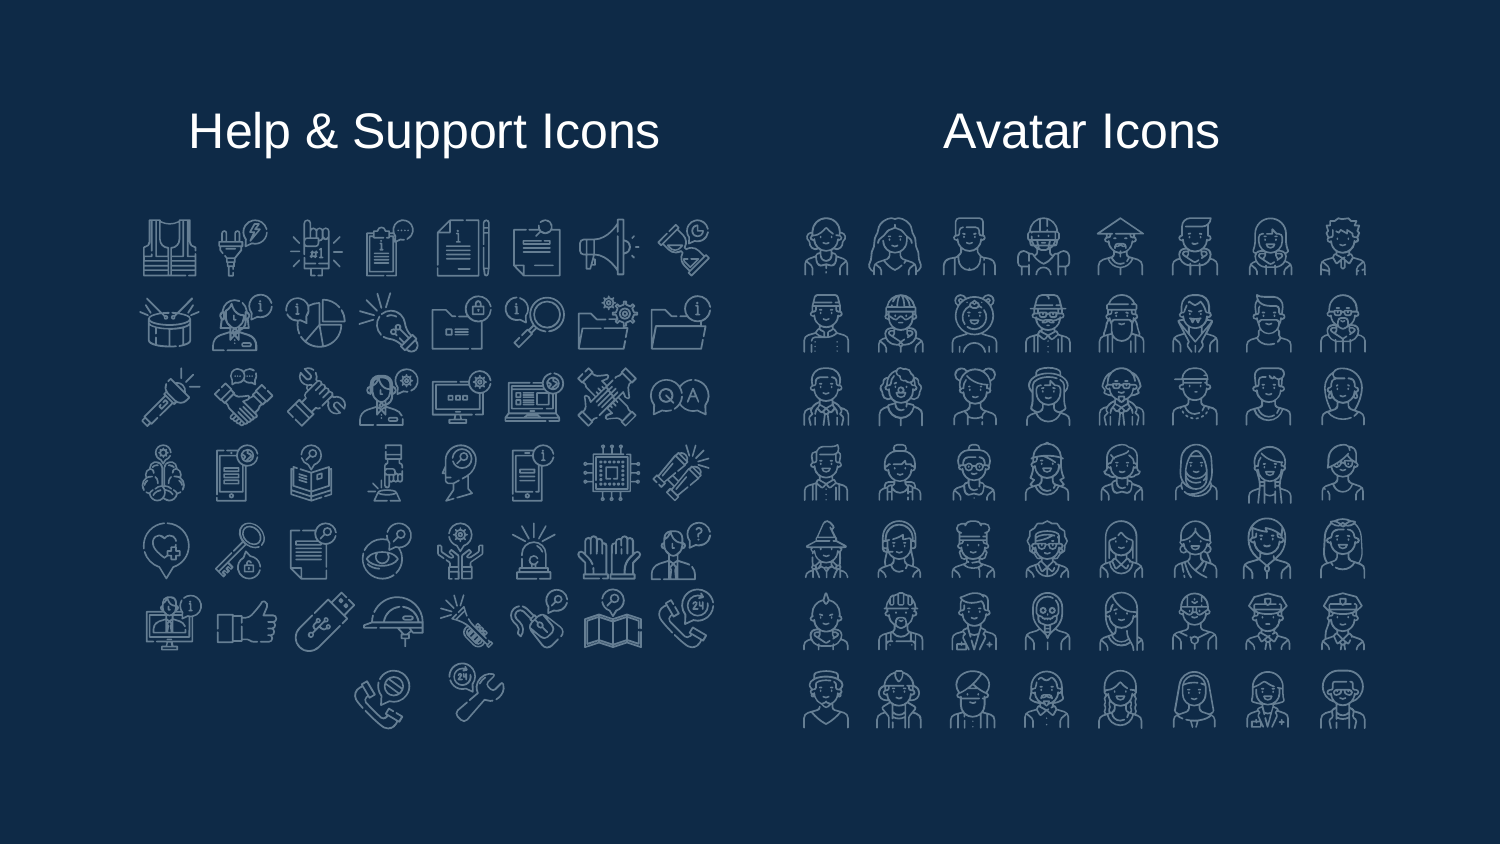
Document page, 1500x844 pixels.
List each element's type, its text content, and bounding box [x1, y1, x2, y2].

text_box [1025, 519, 1070, 579]
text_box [138, 297, 200, 348]
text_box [1024, 591, 1071, 651]
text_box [290, 444, 333, 502]
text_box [802, 591, 850, 651]
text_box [448, 662, 505, 723]
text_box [1174, 443, 1218, 501]
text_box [289, 219, 344, 277]
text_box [951, 591, 998, 651]
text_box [214, 522, 266, 580]
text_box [875, 669, 923, 729]
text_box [1024, 293, 1072, 354]
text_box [650, 521, 712, 581]
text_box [1100, 443, 1144, 502]
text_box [1096, 217, 1145, 276]
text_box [1321, 367, 1365, 426]
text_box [657, 588, 715, 649]
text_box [1171, 367, 1219, 426]
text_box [1320, 592, 1366, 651]
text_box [1246, 670, 1290, 729]
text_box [877, 591, 924, 651]
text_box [652, 444, 711, 502]
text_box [511, 522, 557, 580]
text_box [877, 519, 922, 579]
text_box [1319, 217, 1367, 276]
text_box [431, 295, 493, 350]
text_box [1319, 293, 1367, 353]
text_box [211, 293, 273, 352]
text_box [284, 297, 346, 348]
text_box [942, 216, 997, 276]
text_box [803, 443, 849, 502]
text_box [1171, 592, 1218, 651]
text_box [1172, 670, 1216, 729]
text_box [1319, 669, 1366, 730]
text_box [504, 296, 567, 349]
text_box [1172, 293, 1219, 354]
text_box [365, 219, 416, 277]
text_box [583, 588, 643, 649]
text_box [1097, 669, 1143, 730]
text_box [358, 368, 420, 426]
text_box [436, 522, 484, 581]
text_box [362, 596, 424, 648]
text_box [878, 366, 924, 427]
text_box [1024, 441, 1070, 502]
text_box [1245, 367, 1292, 426]
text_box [358, 292, 419, 353]
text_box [804, 216, 849, 276]
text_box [1173, 520, 1218, 579]
text_box Avatar Icons [797, 83, 1369, 163]
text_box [361, 522, 413, 580]
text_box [213, 367, 274, 427]
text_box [431, 369, 492, 425]
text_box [1245, 592, 1291, 651]
text_box [143, 219, 197, 277]
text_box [218, 219, 269, 277]
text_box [1321, 443, 1365, 501]
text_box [949, 670, 996, 729]
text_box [951, 520, 996, 579]
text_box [1242, 517, 1292, 580]
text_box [511, 444, 555, 502]
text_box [504, 372, 565, 422]
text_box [577, 295, 639, 350]
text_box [367, 444, 404, 502]
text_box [877, 293, 924, 354]
text_box Help & Support Icons [139, 83, 711, 163]
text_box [578, 218, 640, 276]
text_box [294, 591, 356, 653]
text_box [508, 588, 569, 649]
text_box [141, 444, 186, 502]
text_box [951, 293, 998, 354]
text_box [1319, 517, 1366, 580]
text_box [289, 522, 338, 580]
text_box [1099, 519, 1144, 579]
text_box [216, 600, 278, 644]
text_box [145, 594, 204, 651]
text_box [215, 444, 259, 502]
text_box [1171, 216, 1219, 276]
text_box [142, 522, 190, 580]
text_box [650, 294, 712, 350]
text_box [878, 443, 922, 501]
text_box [1023, 670, 1070, 729]
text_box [439, 594, 494, 649]
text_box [649, 378, 710, 416]
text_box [353, 669, 412, 730]
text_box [1247, 445, 1292, 505]
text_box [803, 293, 850, 354]
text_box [512, 219, 561, 277]
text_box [436, 219, 491, 277]
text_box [1098, 366, 1145, 427]
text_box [952, 443, 996, 502]
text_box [1016, 217, 1071, 276]
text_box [1245, 293, 1293, 354]
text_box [576, 535, 642, 580]
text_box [804, 519, 849, 579]
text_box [1098, 293, 1145, 354]
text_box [1025, 366, 1071, 427]
text_box [287, 367, 347, 427]
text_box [657, 219, 711, 277]
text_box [867, 216, 923, 276]
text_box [1248, 217, 1293, 276]
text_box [1099, 591, 1144, 652]
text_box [953, 367, 998, 426]
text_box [441, 444, 478, 502]
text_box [802, 669, 850, 729]
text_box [140, 367, 201, 428]
text_box [577, 367, 637, 427]
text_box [803, 367, 850, 427]
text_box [583, 444, 641, 502]
